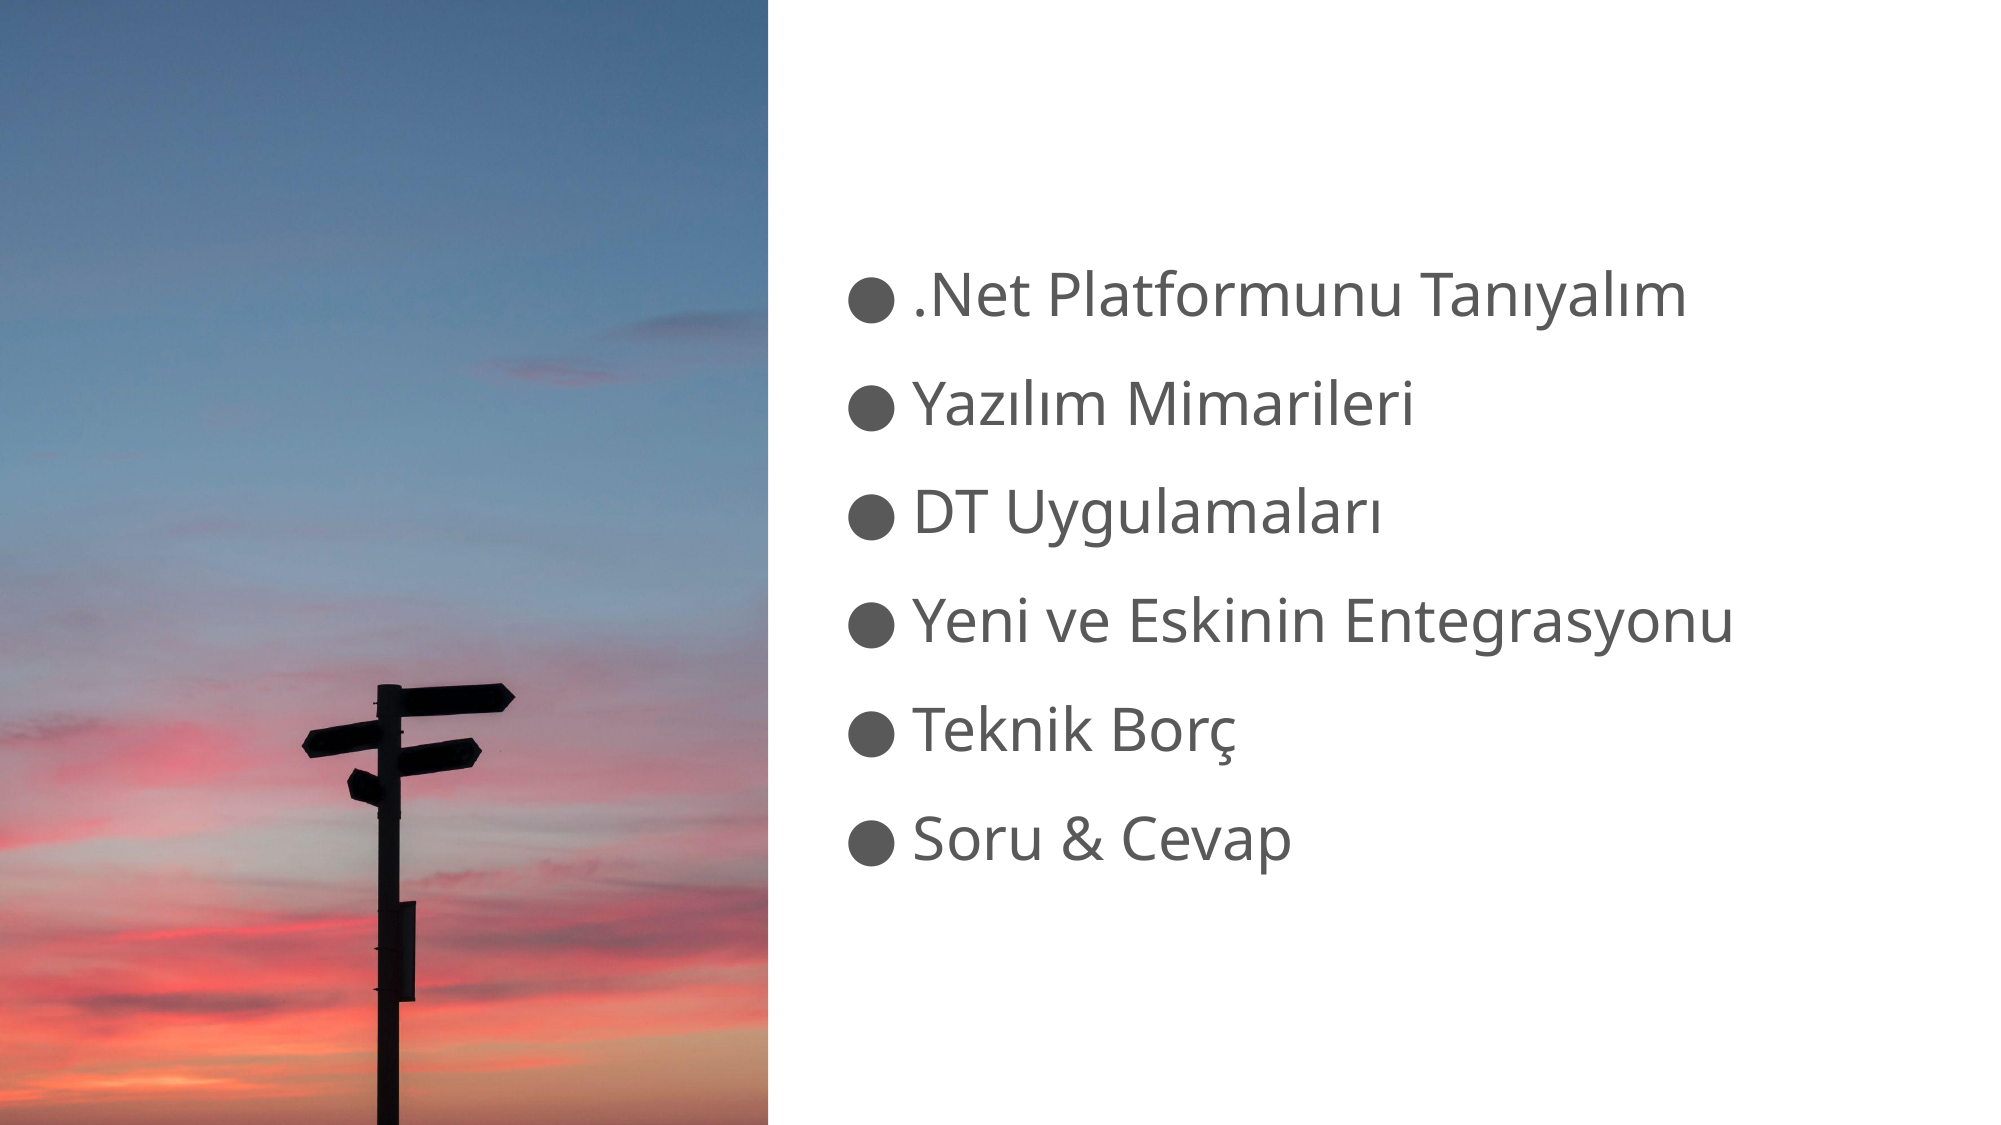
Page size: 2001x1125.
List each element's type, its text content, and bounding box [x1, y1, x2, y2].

list .Net Platformunu Tanıyalım Yazılım Mimarileri DT Uygulamaları Yeni ve Eskinin Entegrasyonu Teknik Borç Soru & Cevap [817, 200, 1908, 893]
picture [0, 0, 769, 1125]
